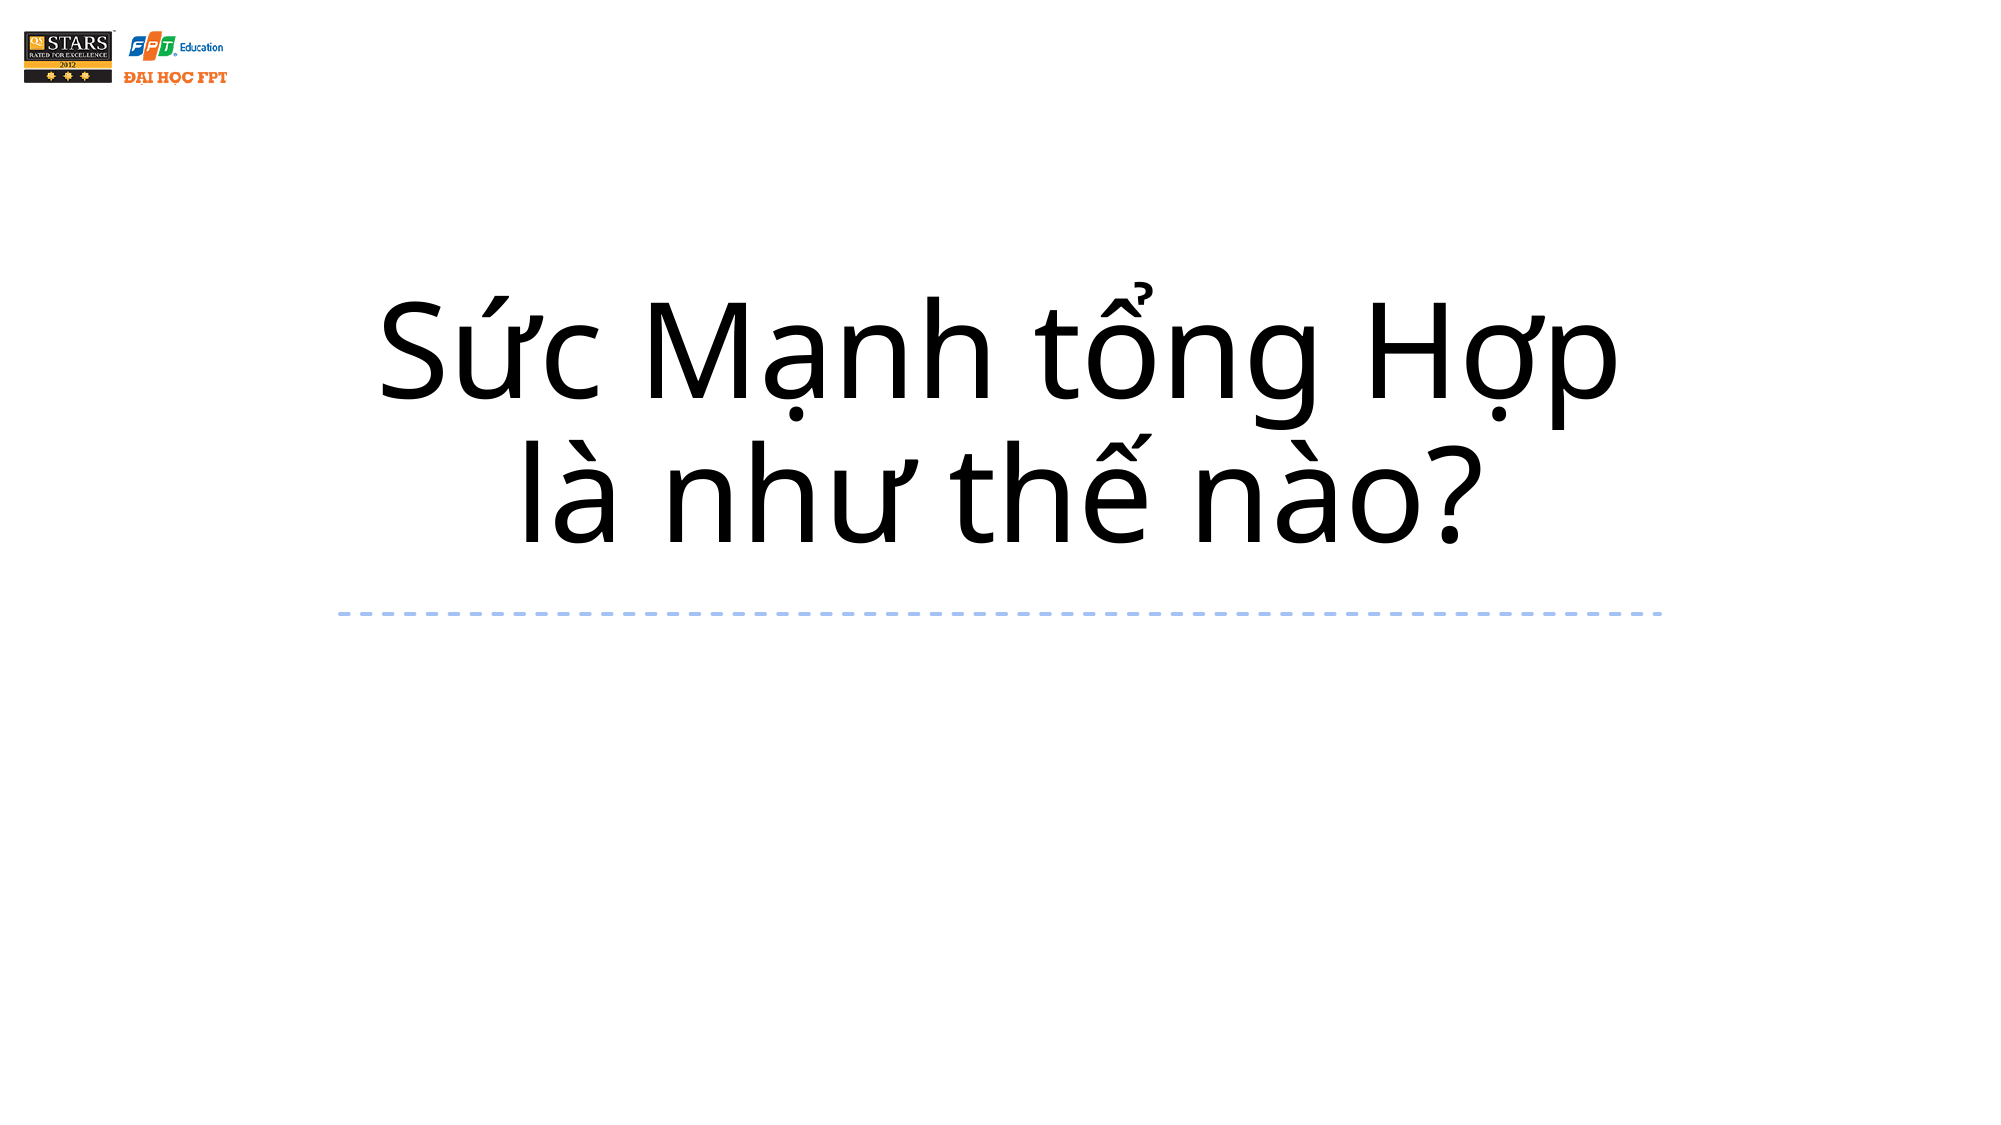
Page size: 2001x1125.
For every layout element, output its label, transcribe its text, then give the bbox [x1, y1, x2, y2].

picture [24, 30, 227, 85]
title Sức Mạnh tổng Hợp là như thế nào? [329, 300, 1671, 554]
